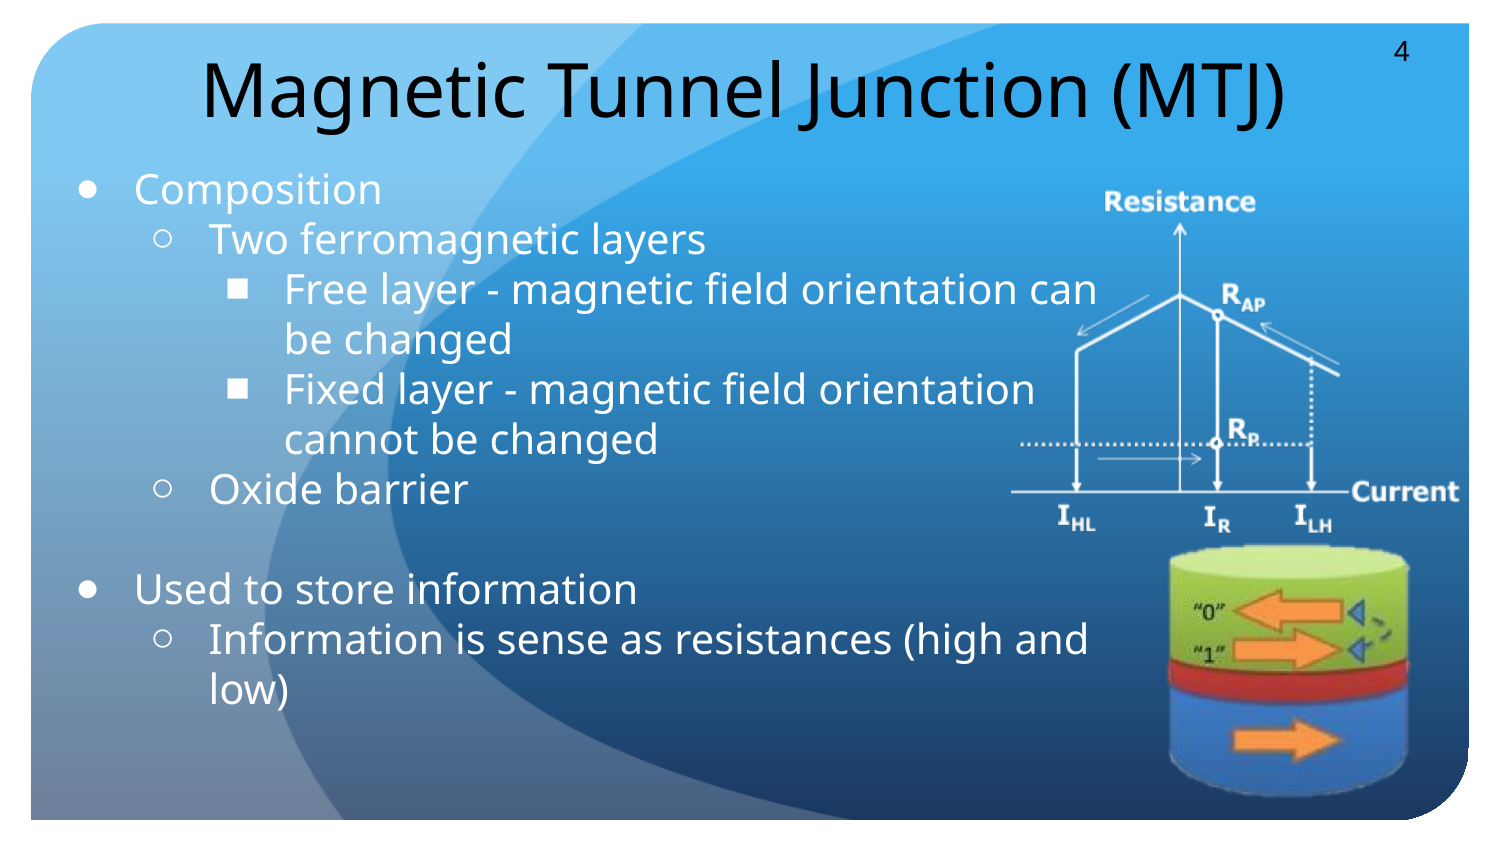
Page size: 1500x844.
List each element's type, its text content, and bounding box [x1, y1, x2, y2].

picture [25, 23, 1500, 827]
title Magnetic Tunnel Junction (MTJ) [51, 32, 1437, 148]
text_box Composition Two ferromagnetic layers Free layer - magnetic field orientation can be changed Fixed layer - magnetic field orientation cannot be changed Oxide barrier Used to store information Information is sense as resistances (high and low) [43, 147, 1122, 698]
slide_number 4 [1378, 27, 1460, 72]
